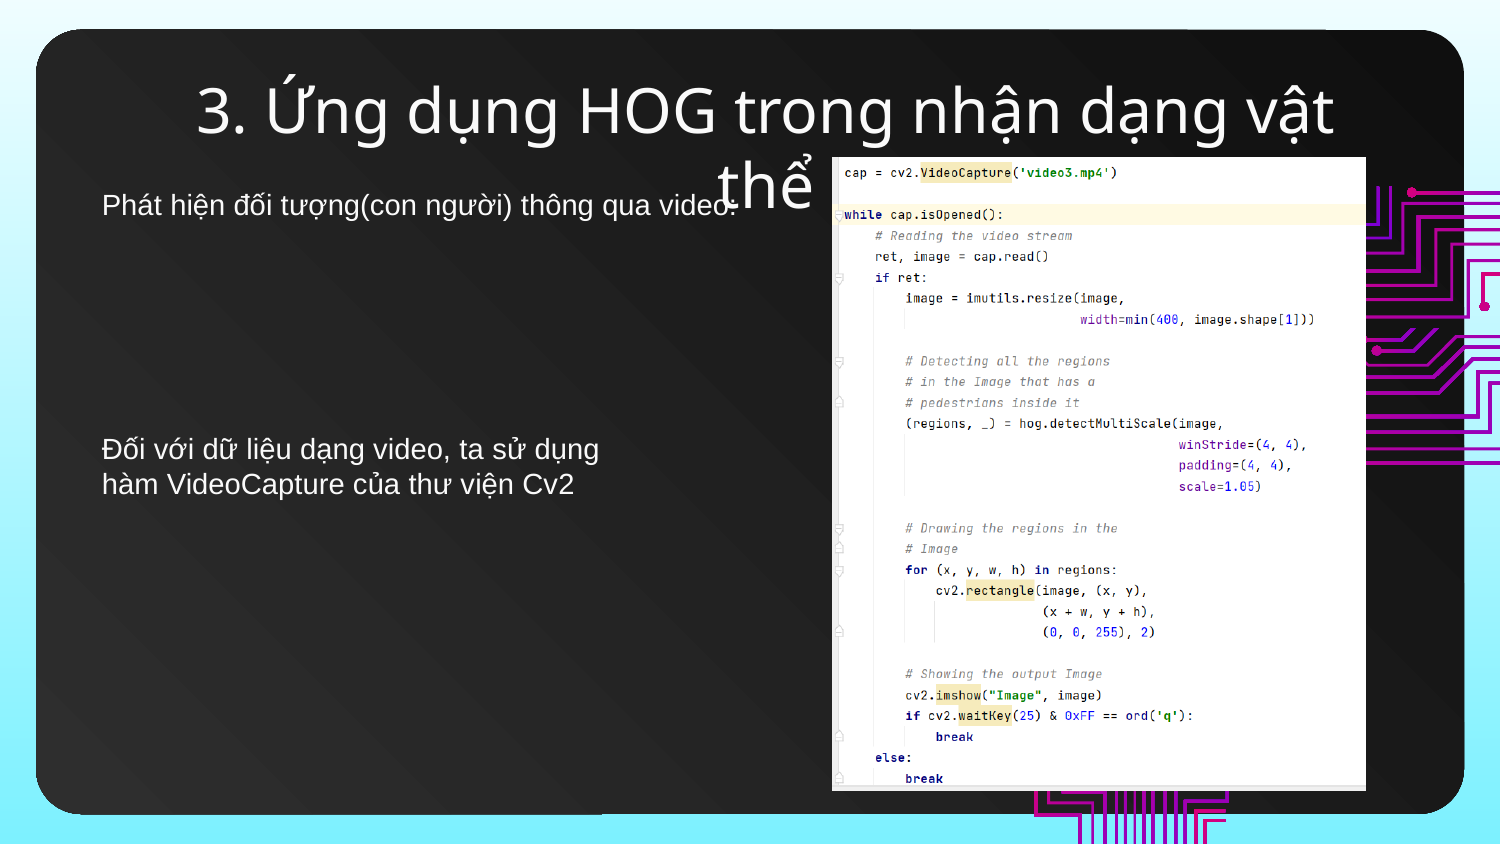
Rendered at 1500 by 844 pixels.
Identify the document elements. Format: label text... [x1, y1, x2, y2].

picture [831, 156, 1366, 791]
text_box 3. Ứng dụng HOG trong nhận dạng vật thể [134, 55, 1399, 150]
text_box Phát hiện đối tượng(con người) thông qua video: Đối với dữ liệu dạng video, ta sử dụng hàm VideoCapture của thư viện Cv2 [86, 170, 767, 245]
